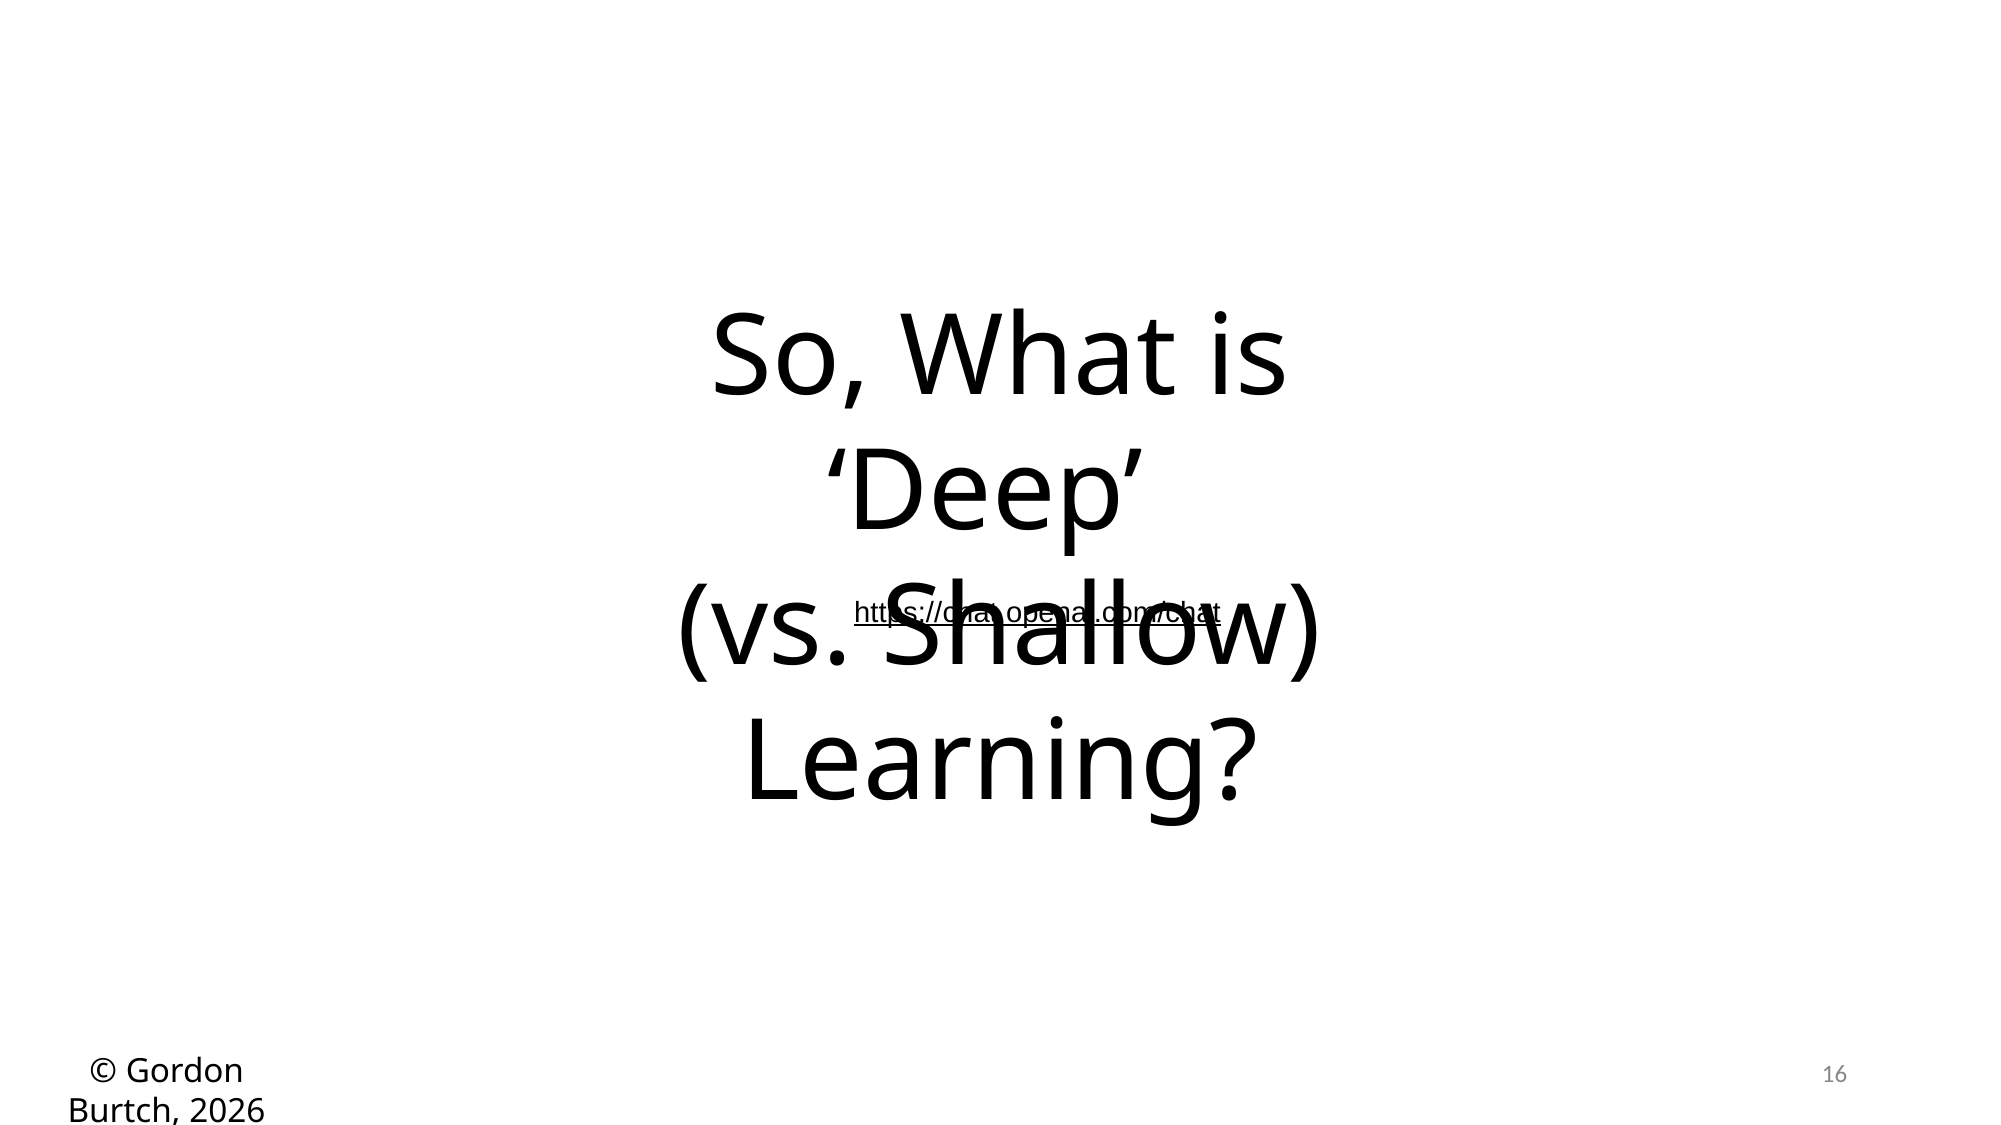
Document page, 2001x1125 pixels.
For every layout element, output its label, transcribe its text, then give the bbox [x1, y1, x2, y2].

text_box So, What is ‘Deep’ (vs. Shallow) Learning? [536, 274, 1464, 830]
text_box https://chat.openai.com/chat [798, 585, 1286, 636]
slide_number 16 [1412, 1042, 1863, 1103]
